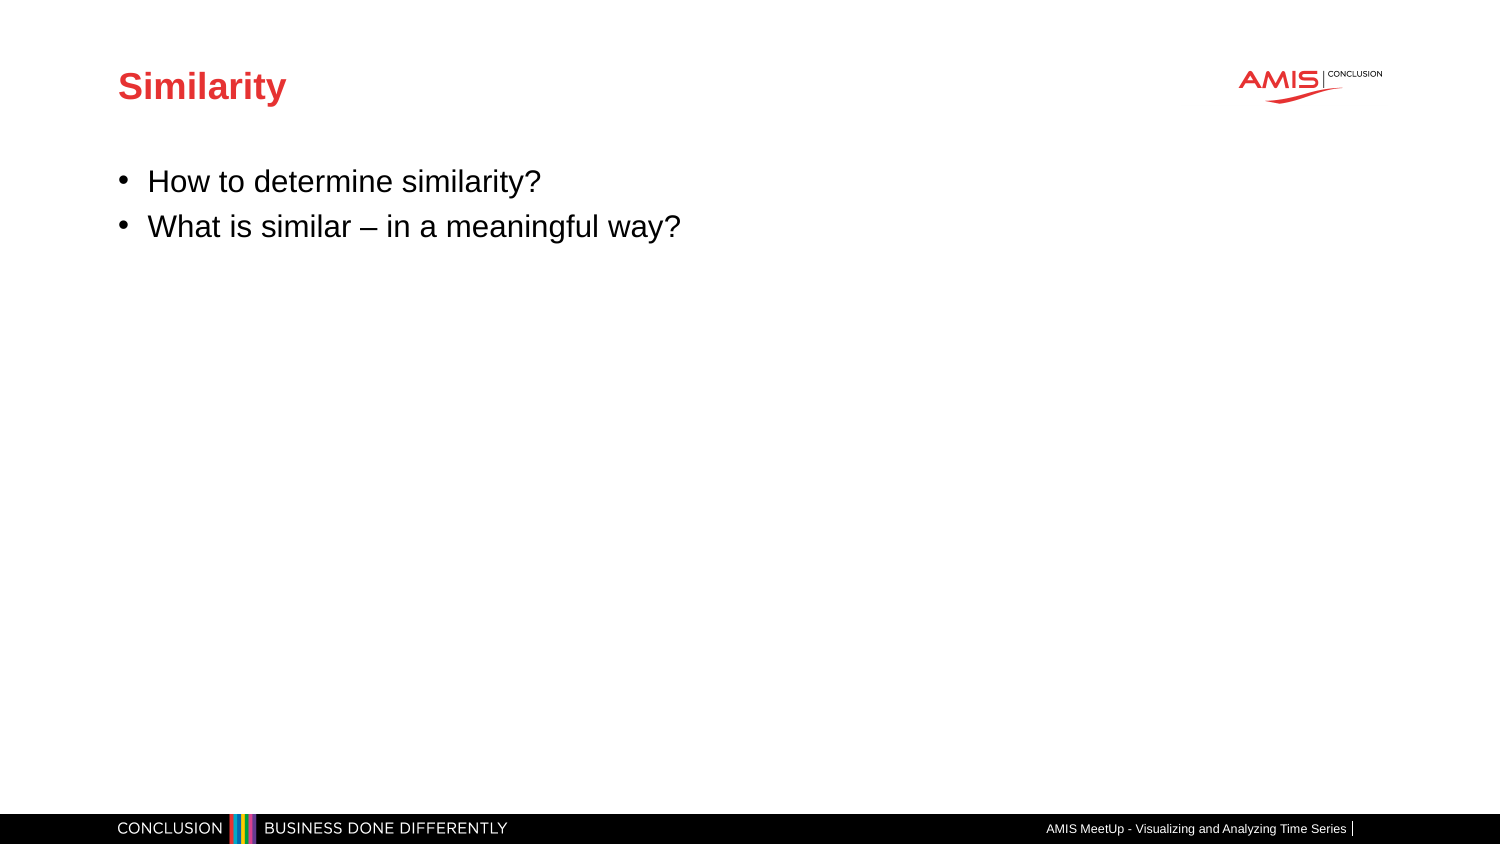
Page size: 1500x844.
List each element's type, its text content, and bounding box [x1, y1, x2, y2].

title Similarity [118, 47, 1205, 130]
picture [239, 814, 1500, 844]
picture [1205, 59, 1388, 106]
picture [0, 814, 236, 844]
footer AMIS MeetUp - Visualizing and Analyzing Time Series [814, 820, 1347, 839]
list How to determine similarity? What is similar – in a meaningful way? [118, 153, 1205, 774]
